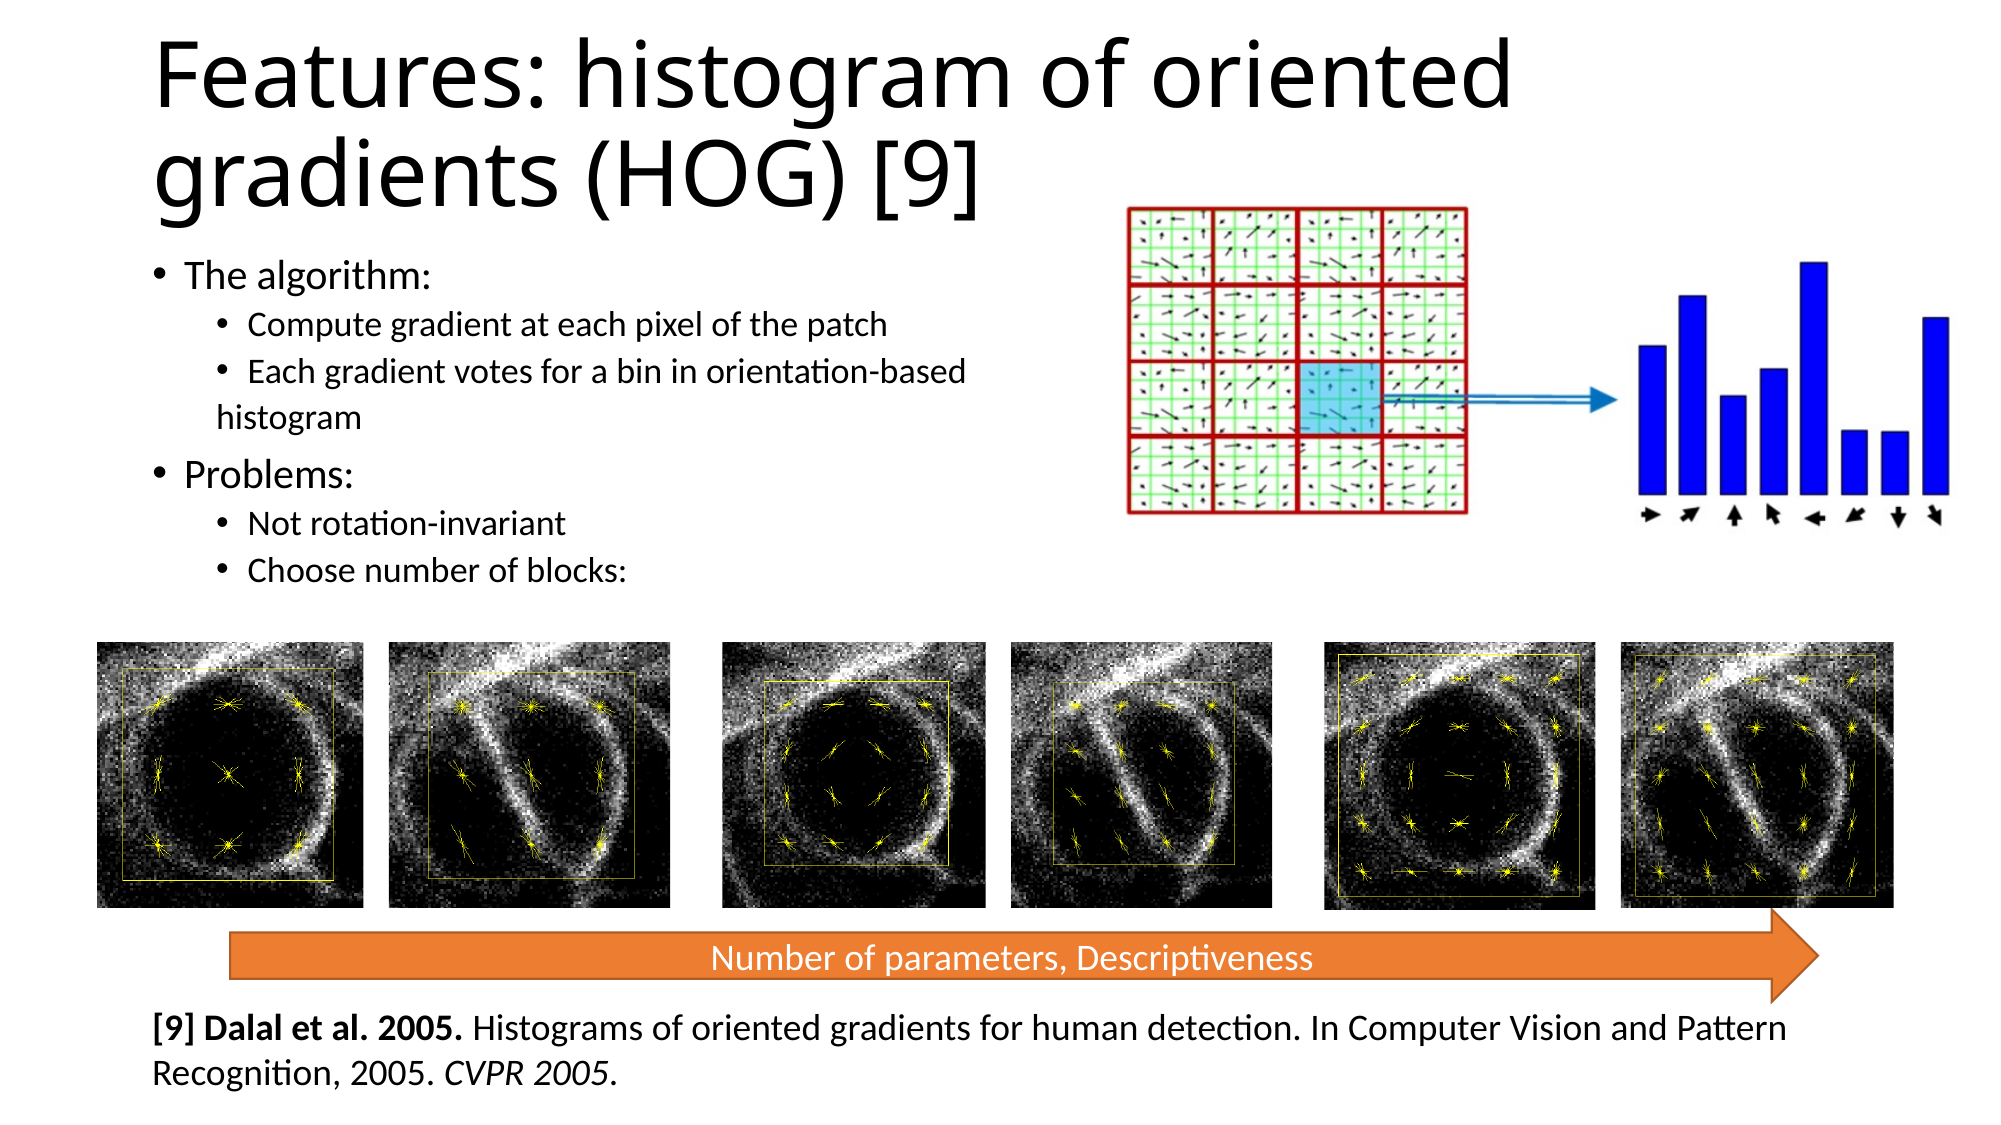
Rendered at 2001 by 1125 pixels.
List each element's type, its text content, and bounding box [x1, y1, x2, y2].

picture [1324, 642, 1596, 910]
list The algorithm: Compute gradient at each pixel of the patch Each gradient votes for a bin in orientation-based histogram Problems: Not rotation-invariant Choose number of blocks: [137, 245, 1863, 599]
picture [97, 642, 364, 908]
picture [388, 642, 671, 908]
picture [1108, 201, 1973, 536]
picture [722, 642, 986, 908]
picture [1011, 642, 1273, 908]
title Features: histogram of oriented gradients (HOG) [9] [137, 19, 1863, 237]
picture [1620, 642, 1894, 908]
text_box [9] Dalal et al. 2005. Histograms of oriented gradients for human detection. In Computer Vision and Pattern Recognition, 2005. CVPR 2005. [137, 995, 1894, 1125]
text_box Number of parameters, Descriptiveness [229, 908, 1820, 995]
